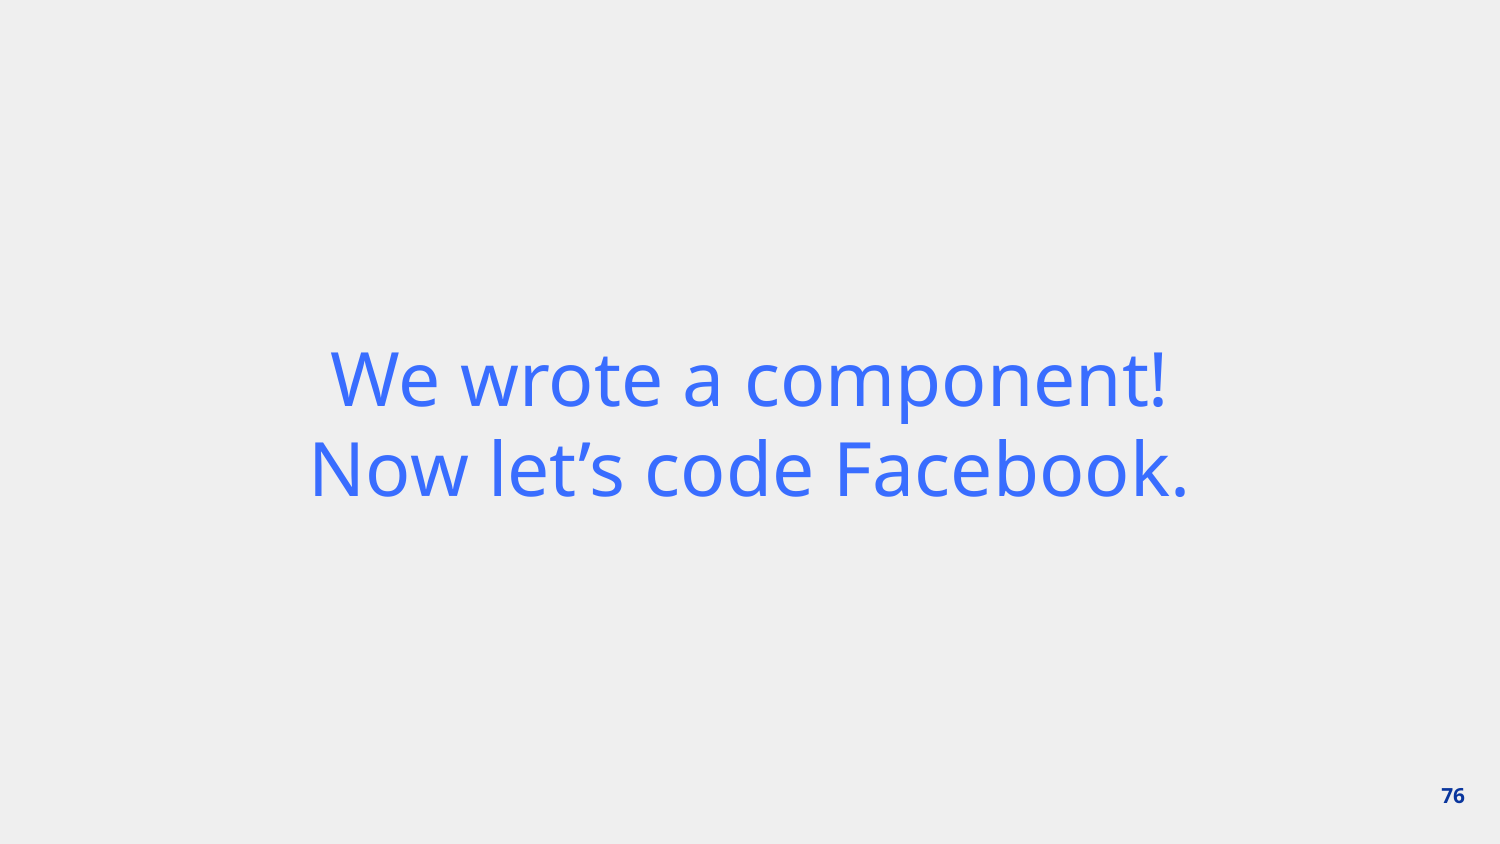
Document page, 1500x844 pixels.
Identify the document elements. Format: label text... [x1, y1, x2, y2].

title We wrote a component! Now let’s code Facebook. [51, 352, 1449, 491]
slide_number 76 [1389, 764, 1480, 830]
